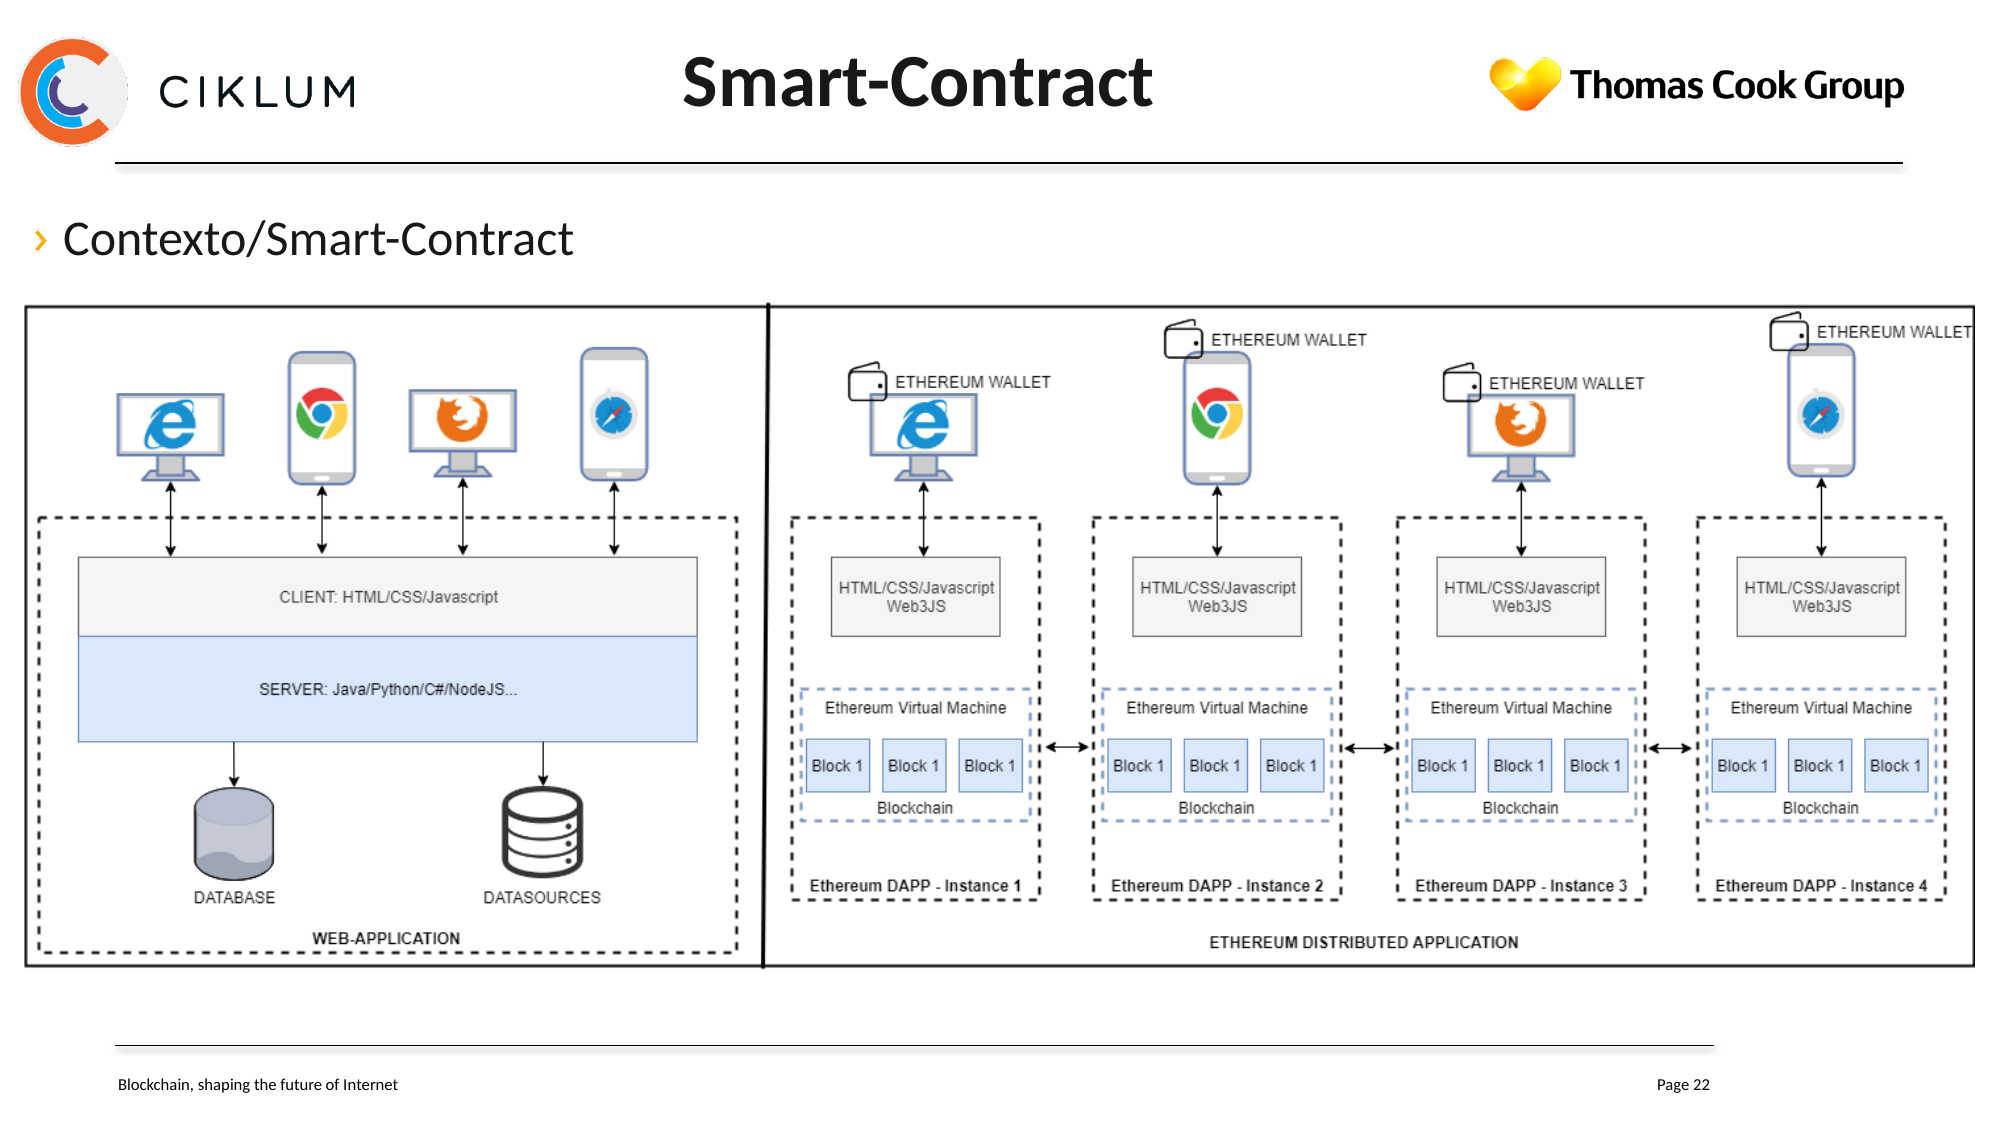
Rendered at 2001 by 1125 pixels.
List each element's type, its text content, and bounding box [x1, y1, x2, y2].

text_box Contexto/Smart-Contract [33, 205, 612, 277]
picture [16, 35, 355, 148]
text_box Page ‹#› [1513, 1073, 1711, 1094]
picture [24, 301, 1976, 972]
text_box Blockchain, shaping the future of Internet [118, 1073, 1378, 1094]
text_box Smart-Contract [380, 61, 1458, 122]
picture [1463, 31, 1930, 137]
